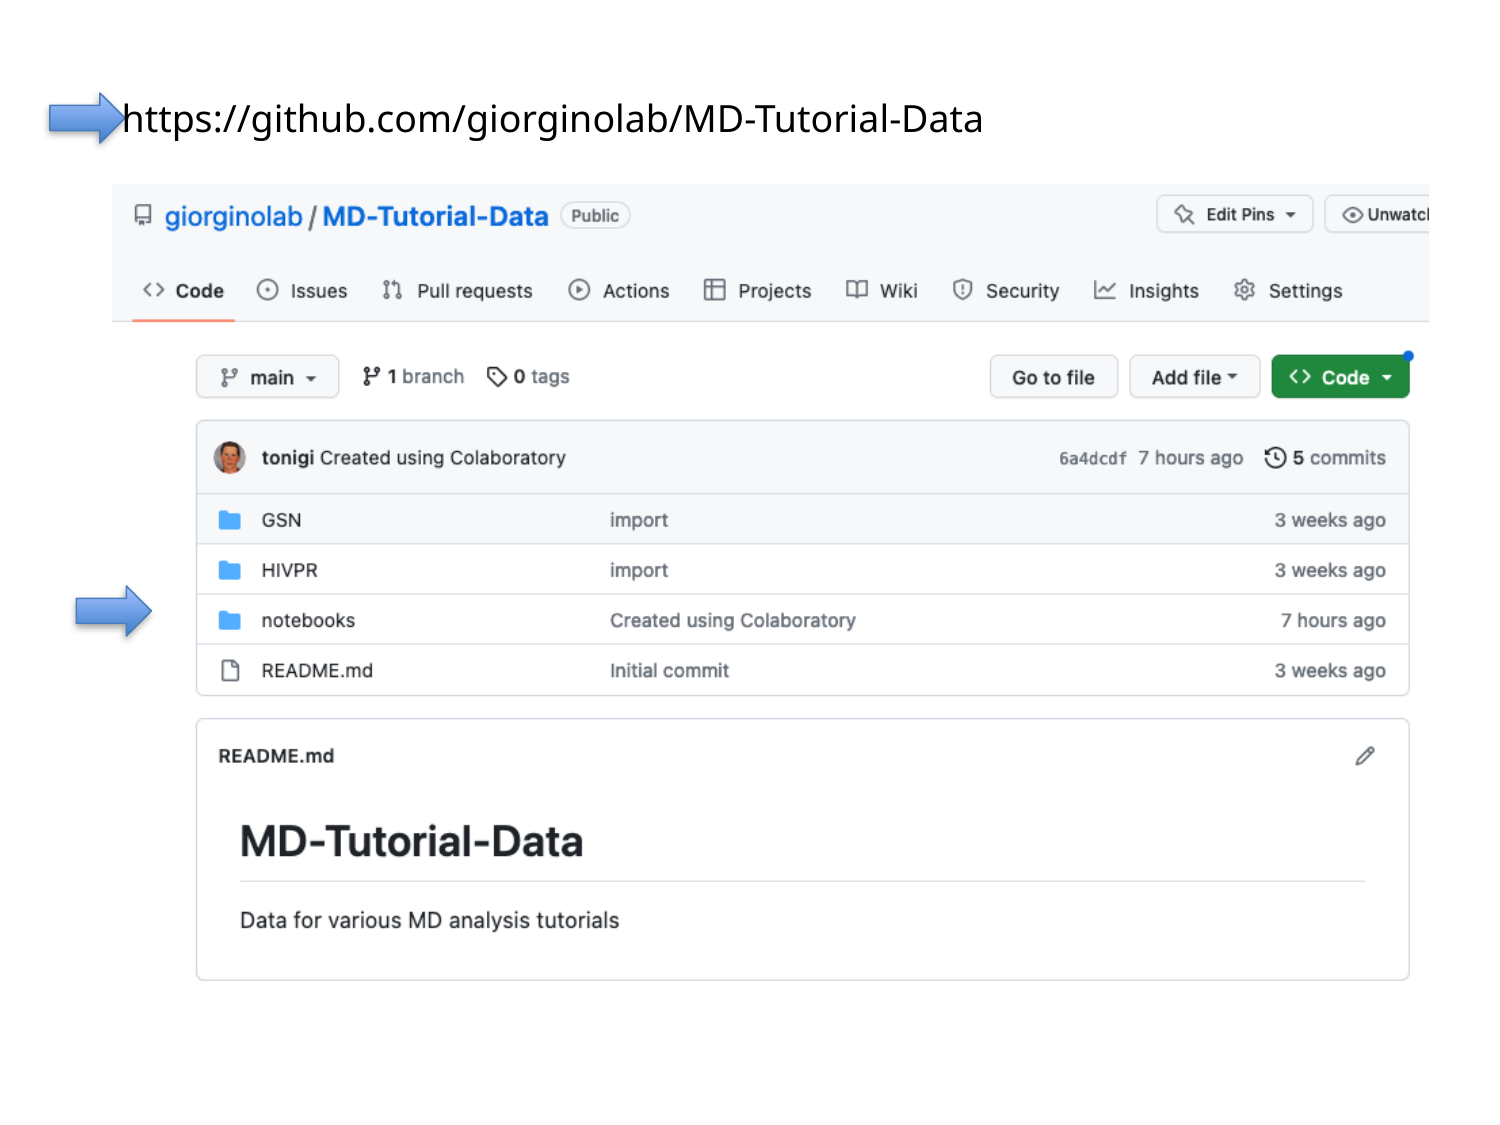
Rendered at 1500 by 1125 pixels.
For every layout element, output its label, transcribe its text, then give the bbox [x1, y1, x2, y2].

text_box https://github.com/giorginolab/MD-Tutorial-Data [53, 87, 1054, 148]
text_box [75, 597, 107, 625]
text_box [49, 104, 53, 132]
picture [112, 184, 1429, 1038]
